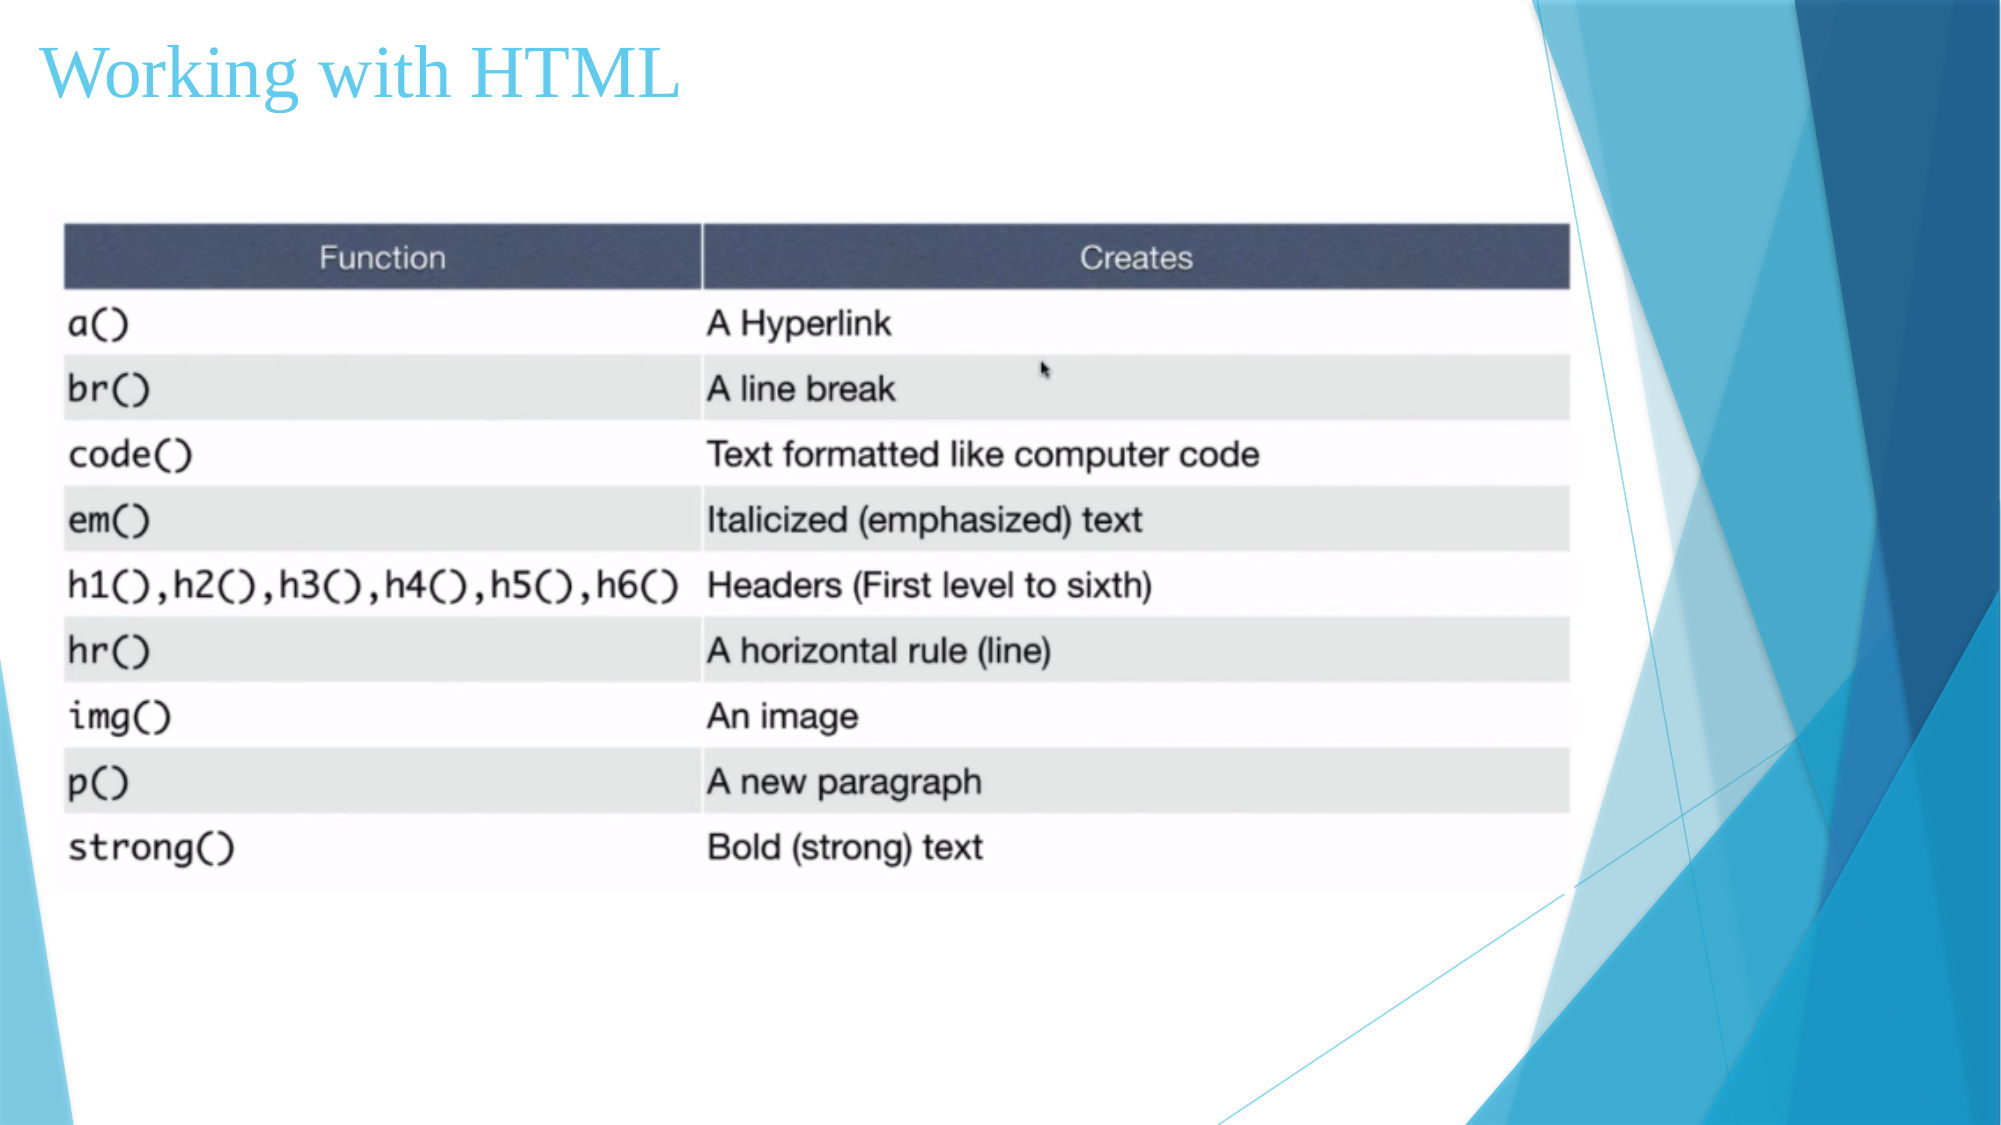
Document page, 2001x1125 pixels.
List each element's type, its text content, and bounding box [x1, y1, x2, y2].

picture [51, 210, 1574, 895]
title Working with HTML [24, 15, 1435, 136]
